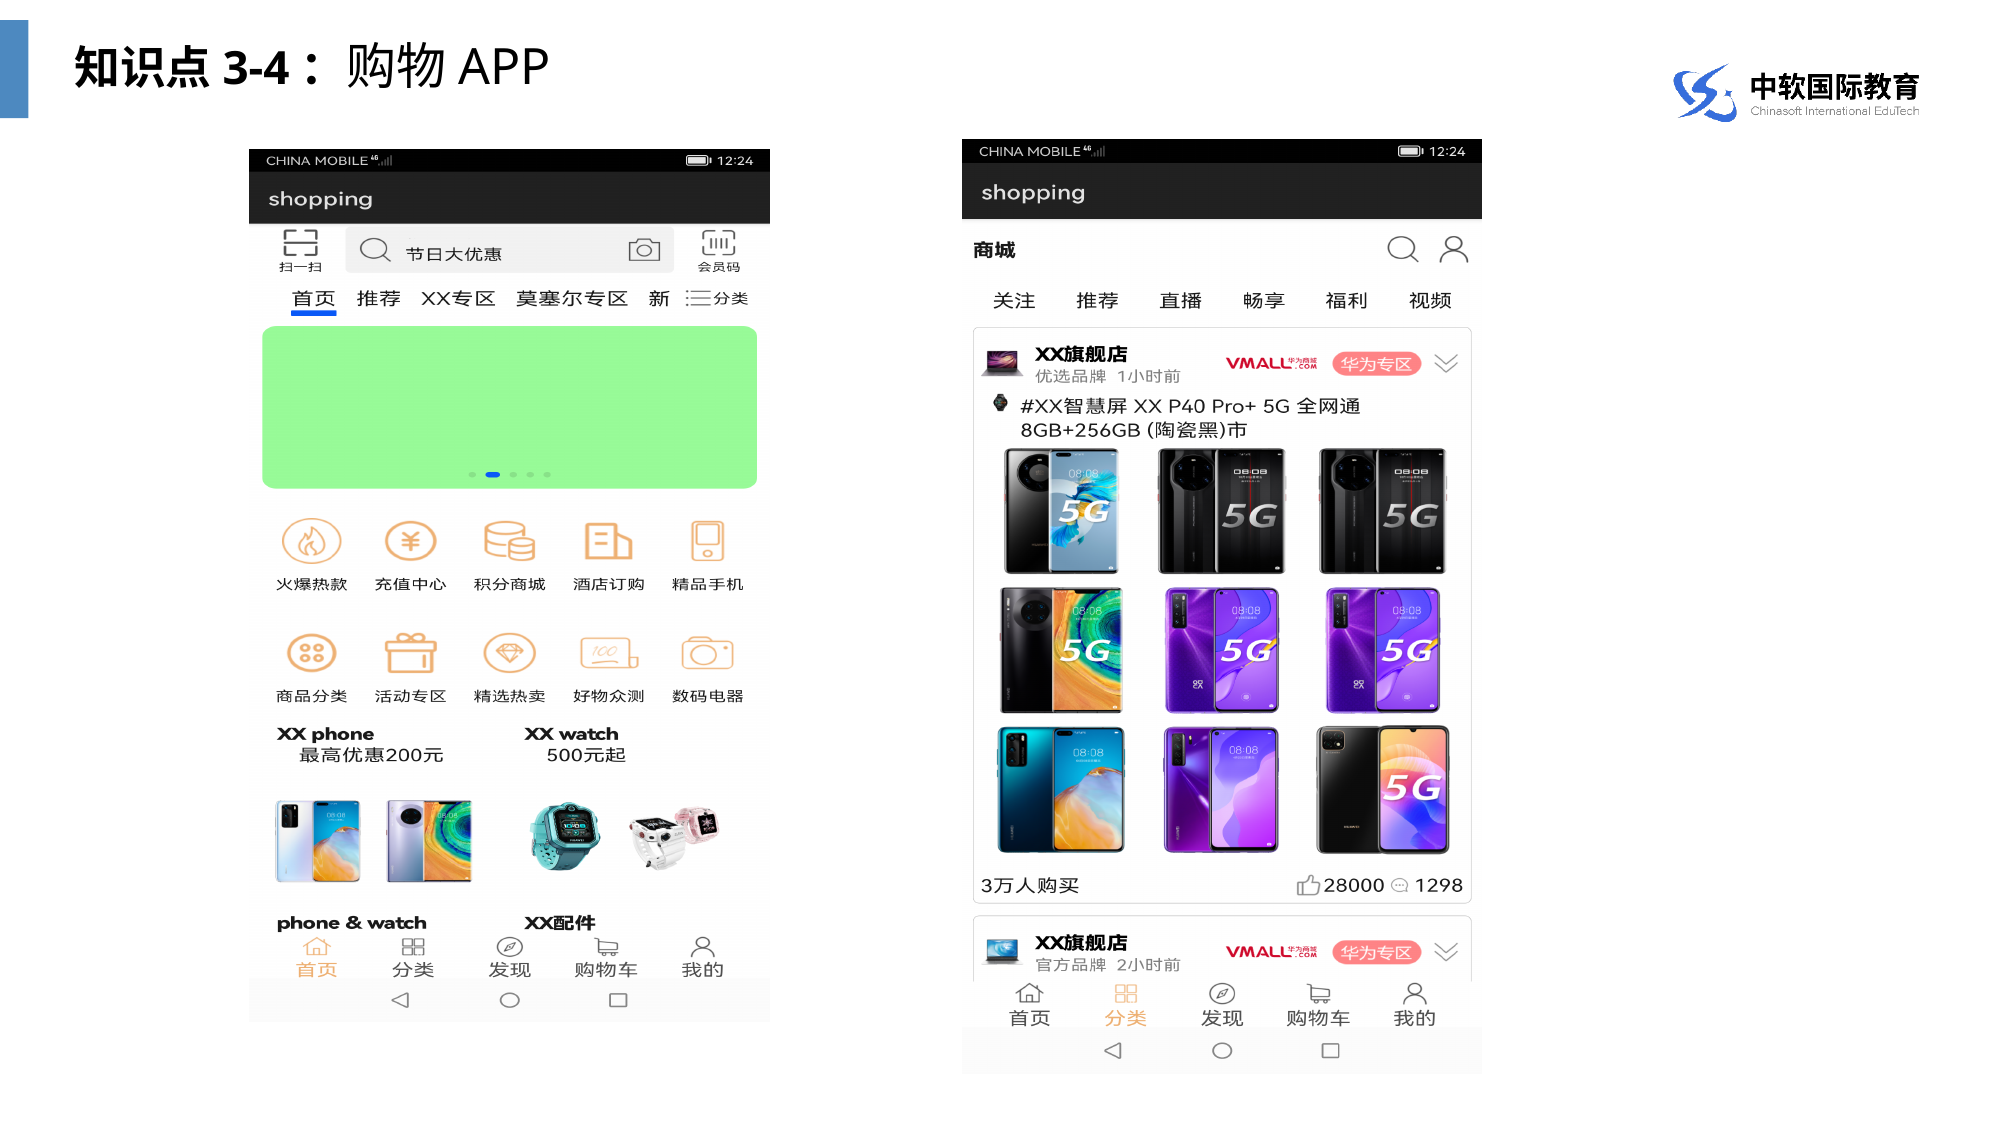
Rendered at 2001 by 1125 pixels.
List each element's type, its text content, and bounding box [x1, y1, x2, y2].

picture [962, 139, 1482, 1074]
text_box 知识点3-4：购物APP [59, 27, 1124, 102]
picture [249, 149, 770, 1022]
picture [1611, 41, 1981, 147]
